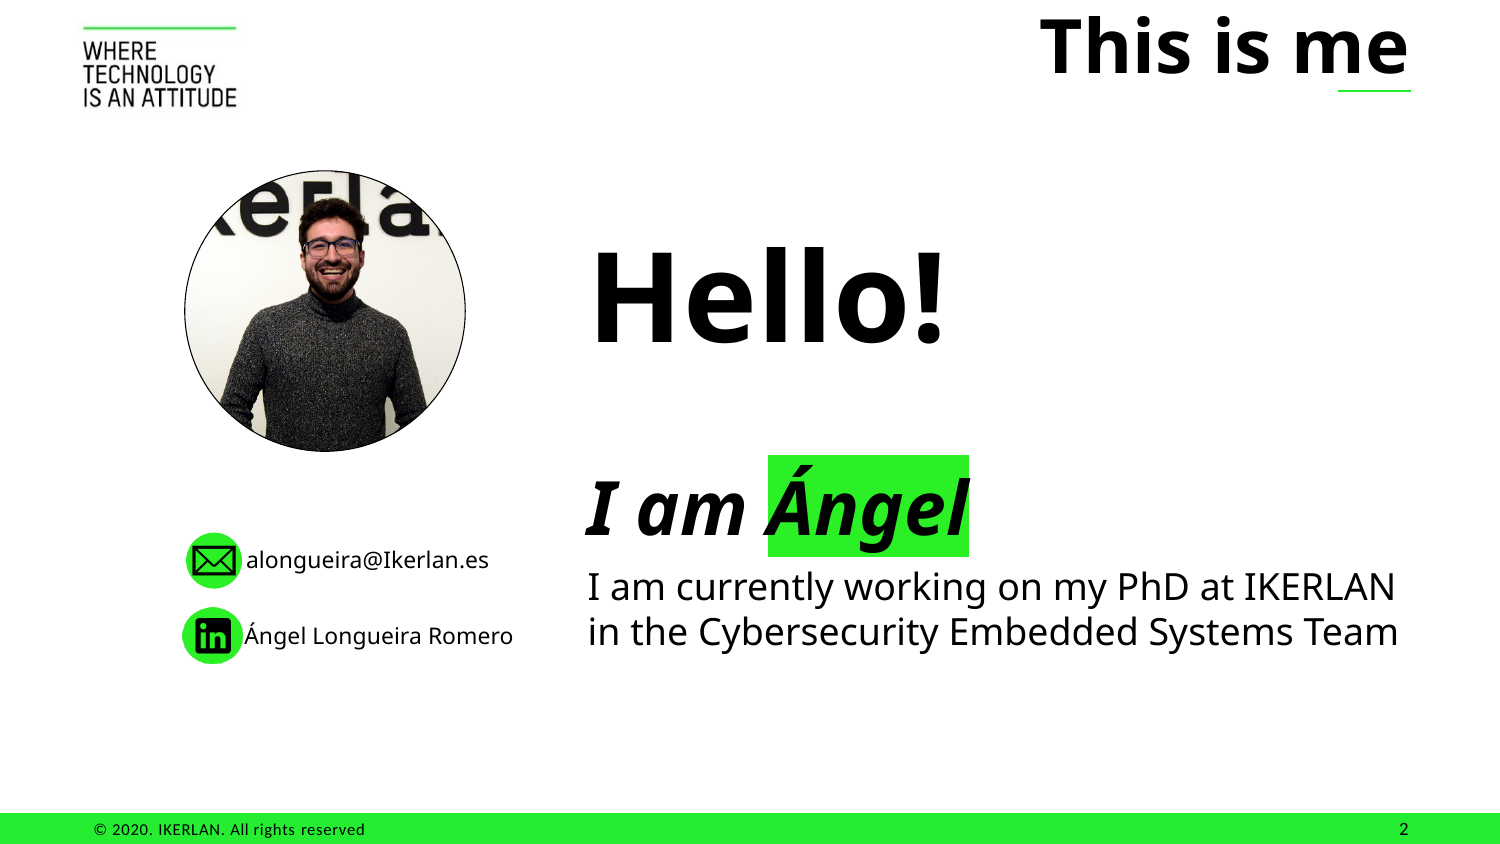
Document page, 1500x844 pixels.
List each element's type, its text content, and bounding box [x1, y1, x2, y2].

picture [76, 19, 242, 115]
text_box alongueira@Ikerlan.es [245, 538, 505, 581]
text_box [182, 168, 468, 454]
text_box I am Ángel I am currently working on my PhD at IKERLAN in the Cybersecurity Embedded Systems Team [572, 445, 1447, 690]
slide_number 2 [1073, 809, 1424, 844]
picture [182, 607, 243, 664]
text_box Ángel Longueira Romero [246, 614, 529, 657]
text_box Hello! [572, 197, 1378, 388]
title This is me [348, 0, 1425, 92]
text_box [185, 532, 243, 589]
